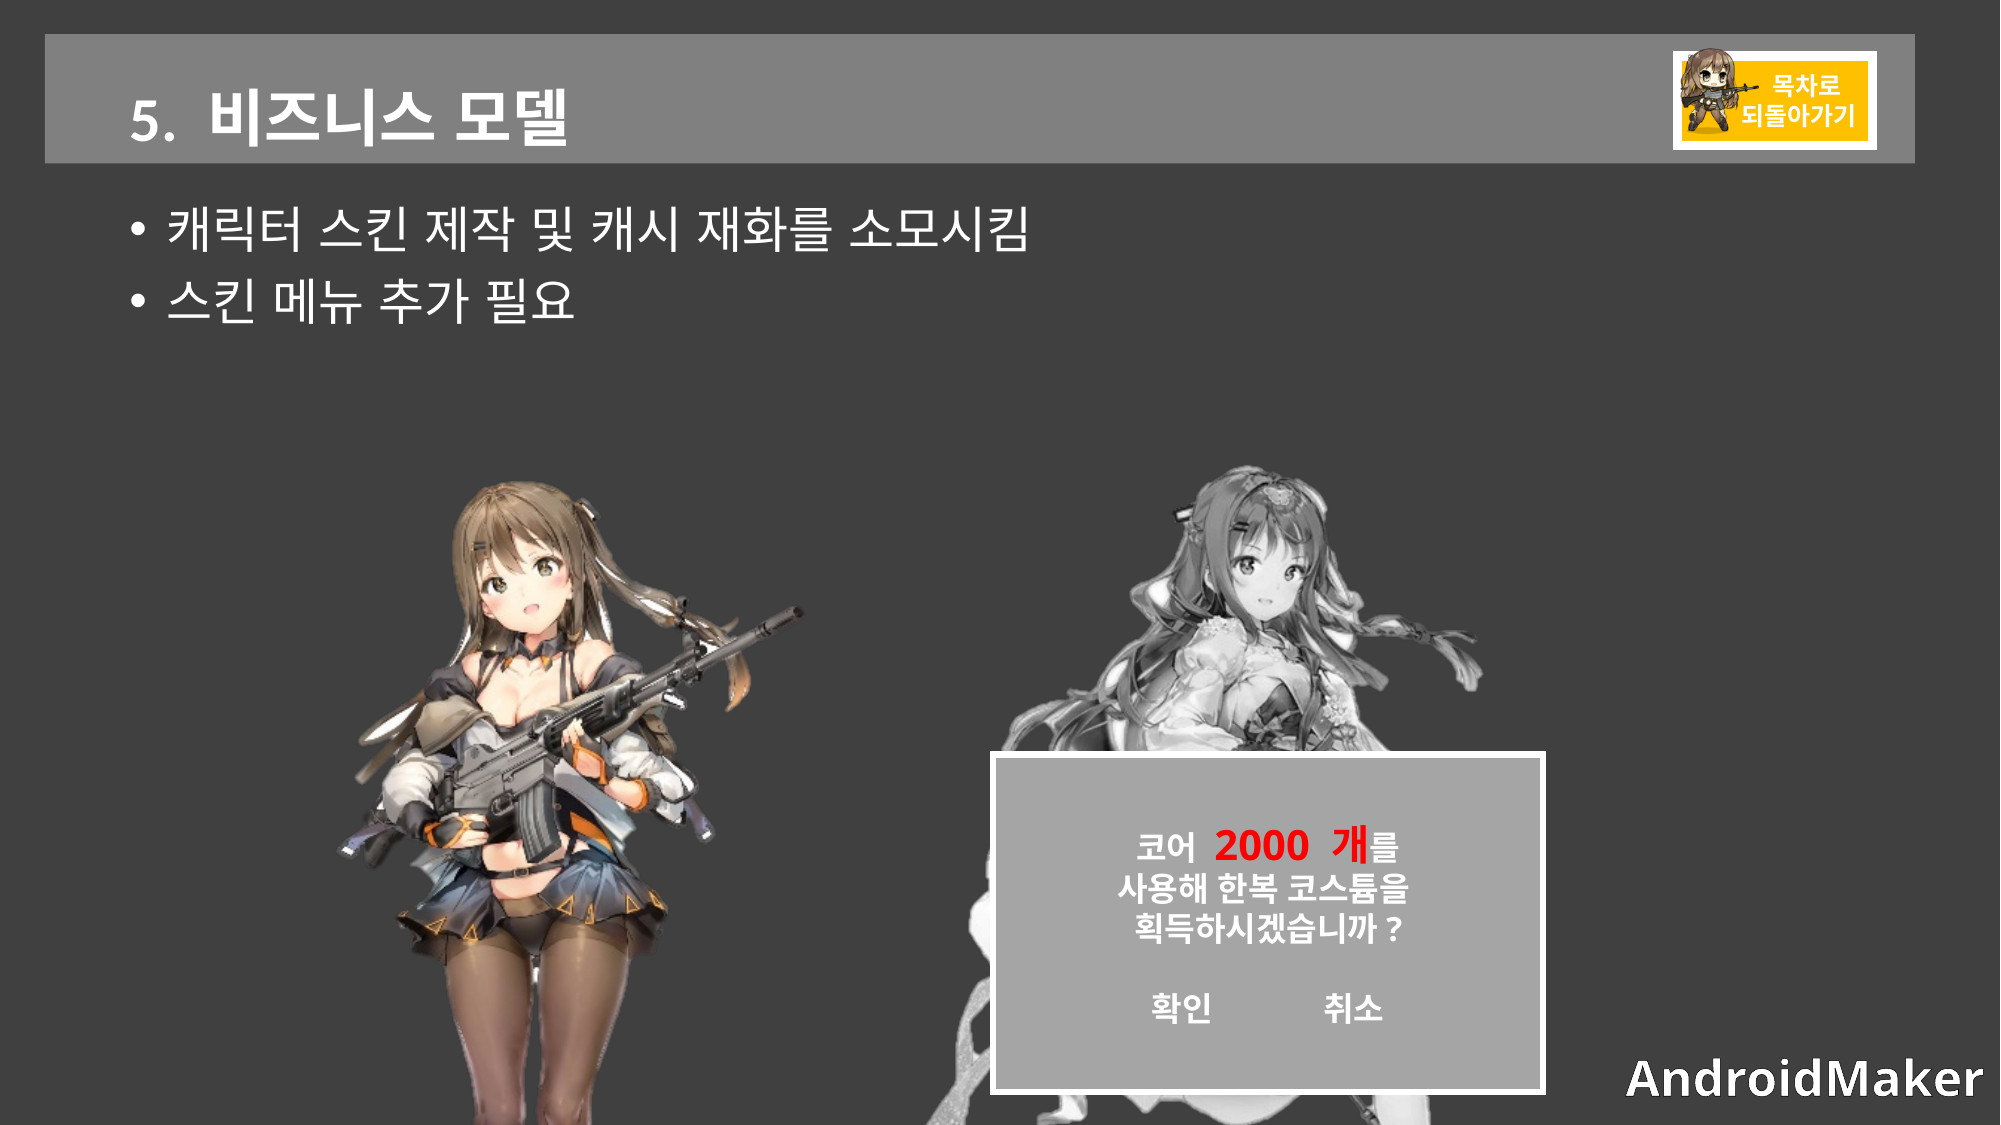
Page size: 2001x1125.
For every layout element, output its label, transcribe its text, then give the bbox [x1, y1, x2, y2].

text_box [755, 34, 1915, 164]
text_box 5. 비즈니스 모델 [114, 34, 755, 164]
picture [317, 445, 1733, 1125]
text_box [44, 34, 114, 164]
text_box AndroidMaker [1733, 1068, 2000, 1093]
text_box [1654, 34, 1873, 148]
text_box 캐릭터 스킨 제작 및 캐시 재화를 소모시킴 스킨 메뉴 추가 필요 [114, 178, 1958, 944]
